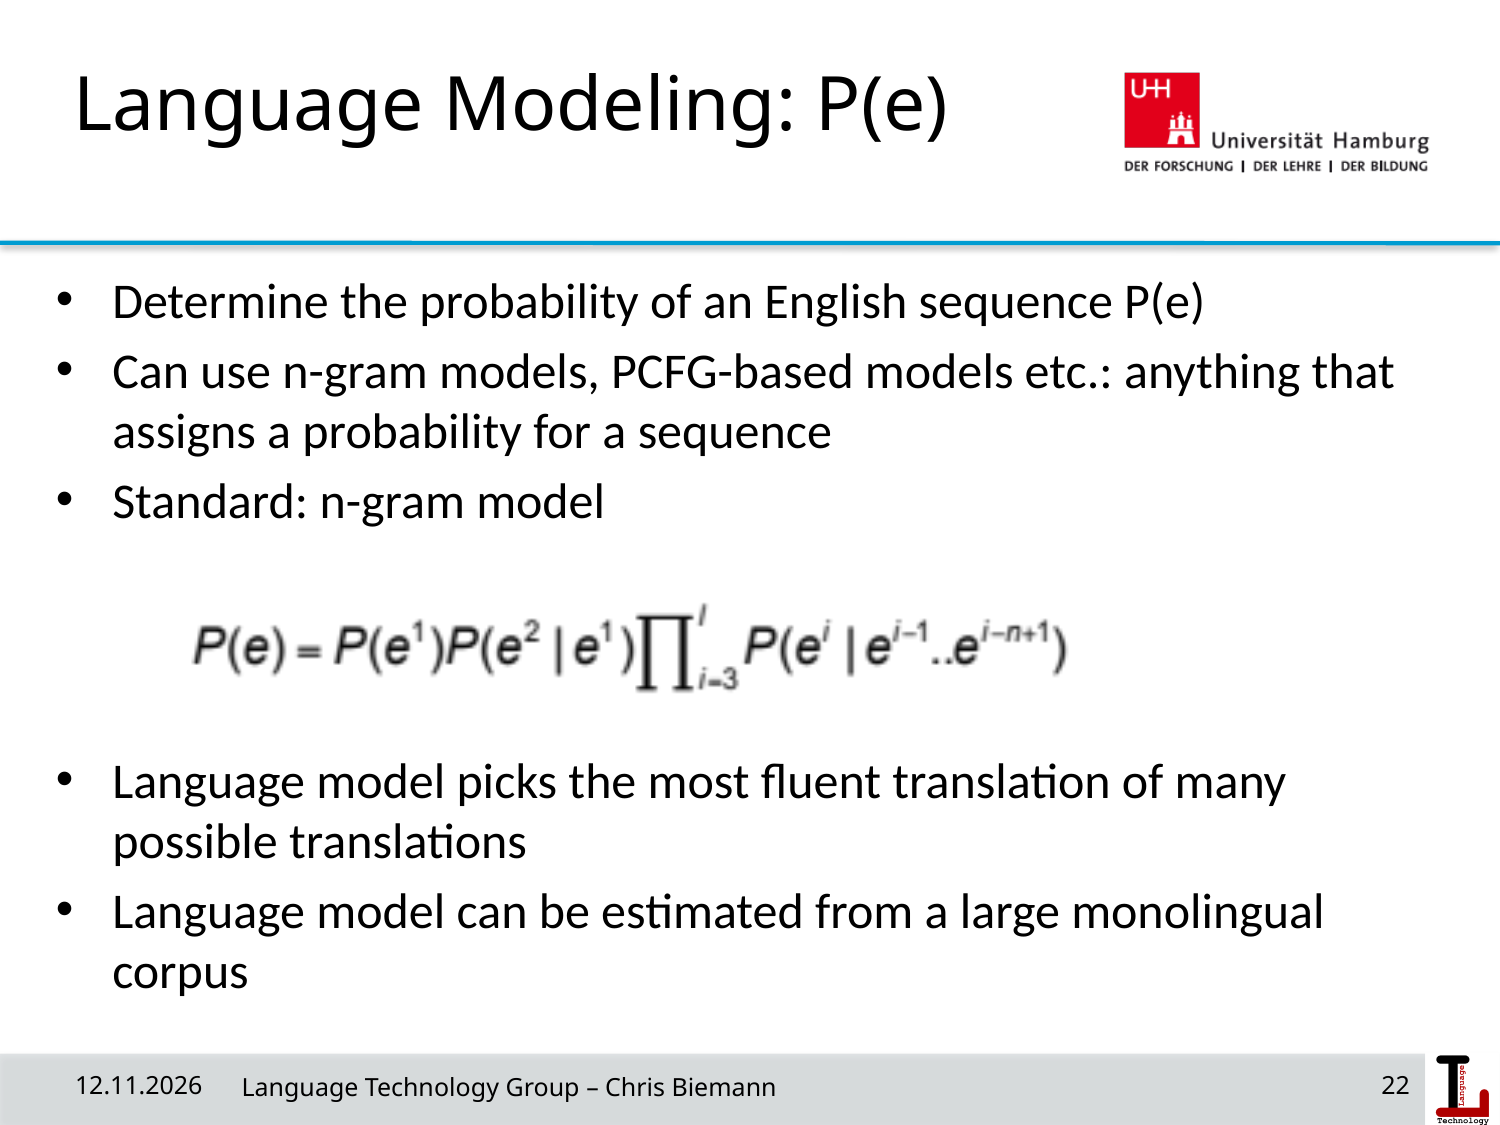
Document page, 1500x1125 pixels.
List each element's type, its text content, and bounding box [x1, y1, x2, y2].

text_box 01/07/20 [74, 1056, 224, 1117]
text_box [187, 591, 1076, 697]
text_box Language Technology Group – Chris Biemann [235, 1056, 978, 1117]
picture [1425, 1052, 1500, 1125]
list Determine the probability of an English sequence P(e) Can use n-gram models, PCFG-based models etc.: anything that assigns a probability for a sequence Standard: n-gram model Language model picks the most fluent translation of many possible translations Language model can be estimated from a large monolingual corpus [41, 261, 1459, 1047]
slide_number 22 [1196, 1056, 1425, 1117]
title Language Modeling: P(e) [58, 48, 1187, 186]
